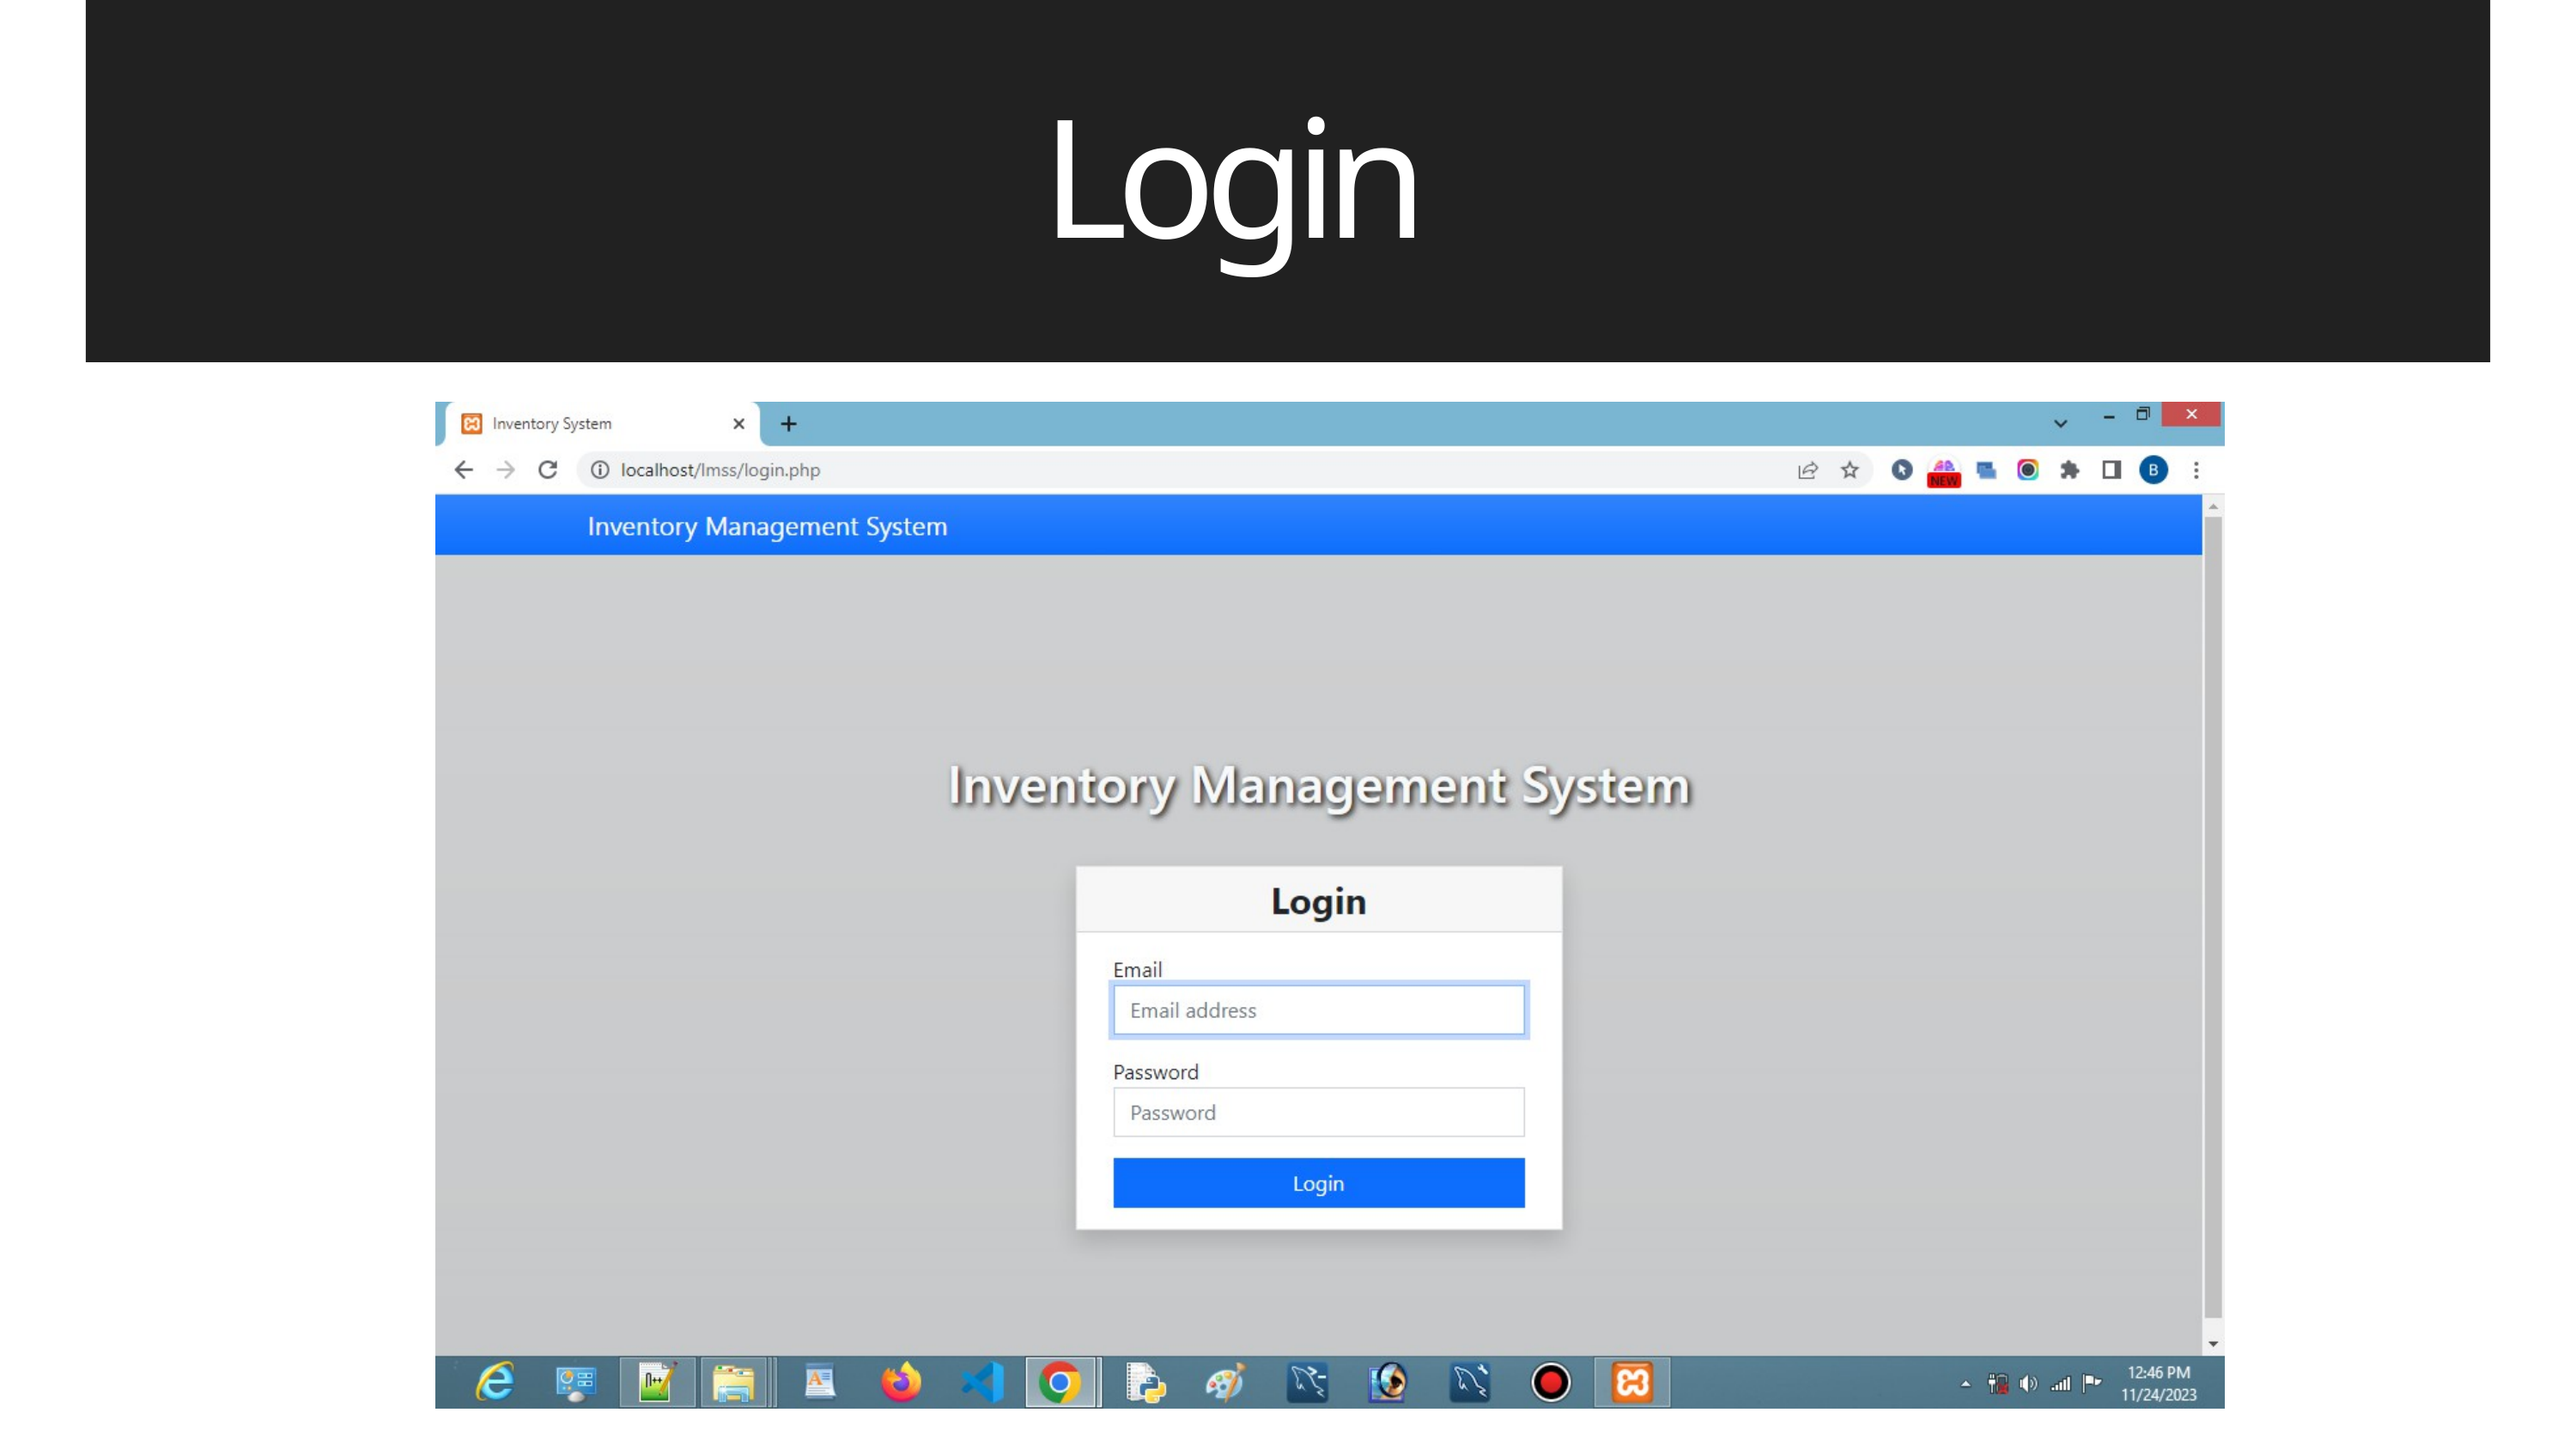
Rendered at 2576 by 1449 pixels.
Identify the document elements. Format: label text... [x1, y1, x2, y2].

picture [435, 402, 2225, 1409]
title Login [866, 71, 1661, 316]
